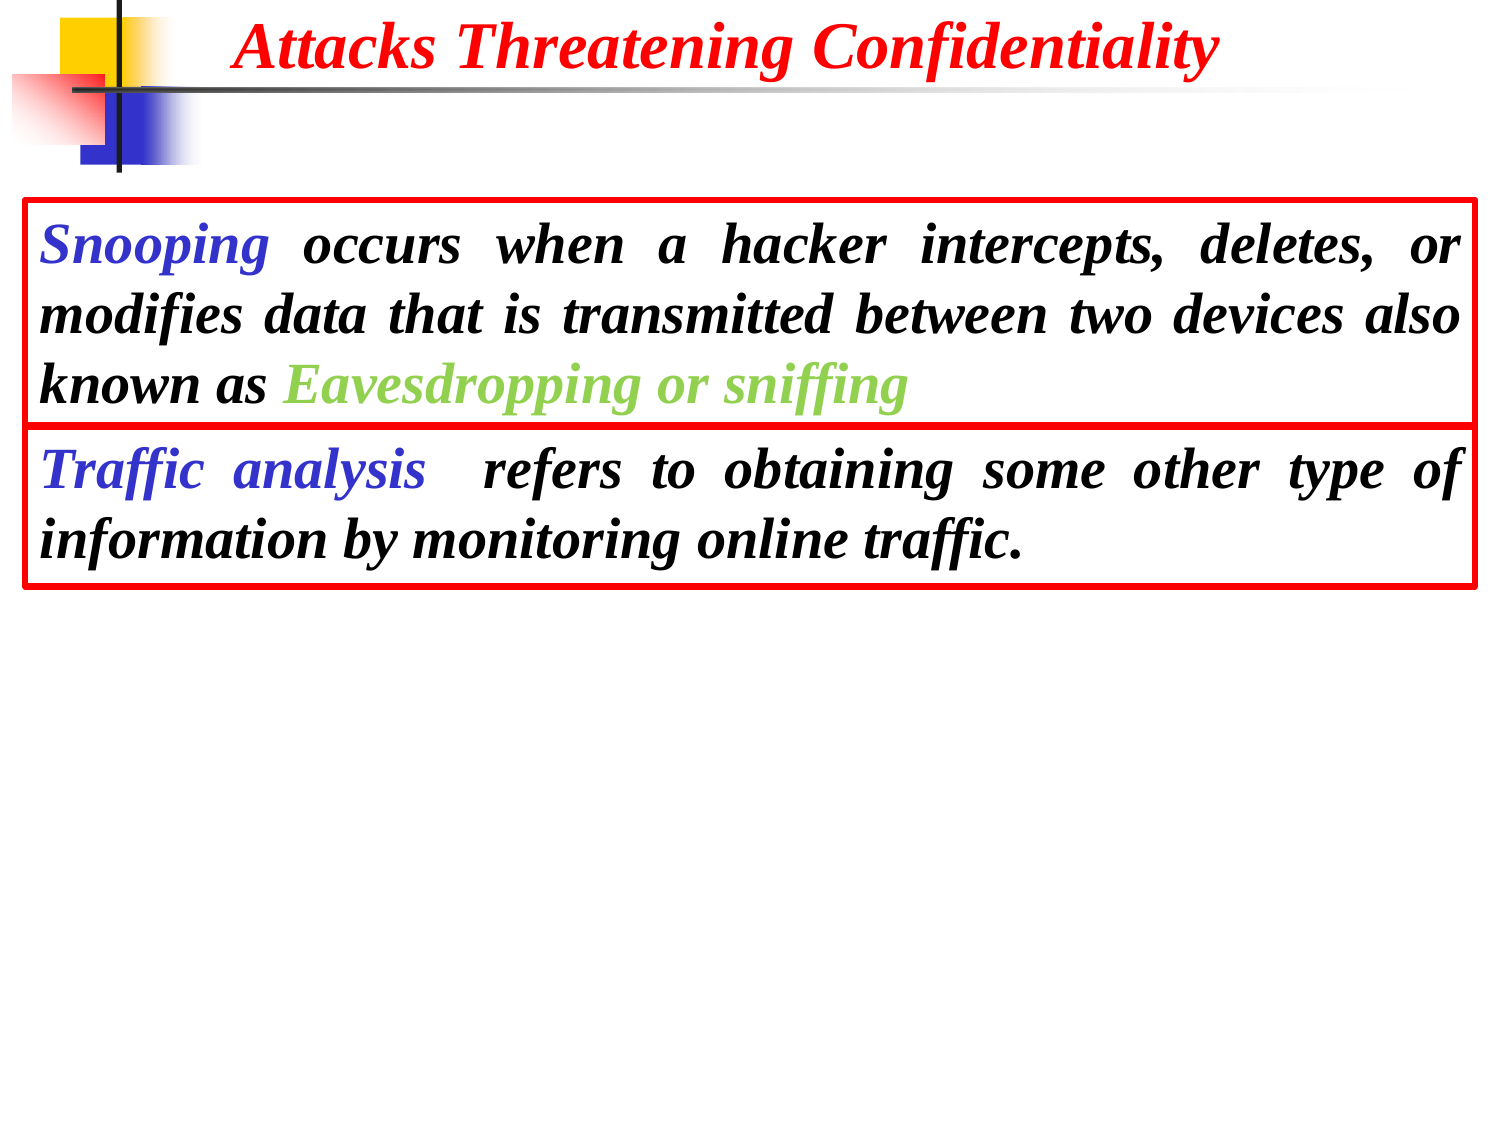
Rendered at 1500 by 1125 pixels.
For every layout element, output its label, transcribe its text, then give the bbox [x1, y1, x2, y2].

text_box Snooping occurs when a hacker intercepts, deletes, or modifies data that is transmitted between two devices also known as Eavesdropping or sniffing Traffic analysis refers to obtaining some other type of information by monitoring online traffic. [37, 203, 1463, 571]
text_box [12, 0, 1423, 173]
title Attacks Threatening Confidentiality [47, 0, 1453, 191]
text_box [25, 200, 1476, 587]
